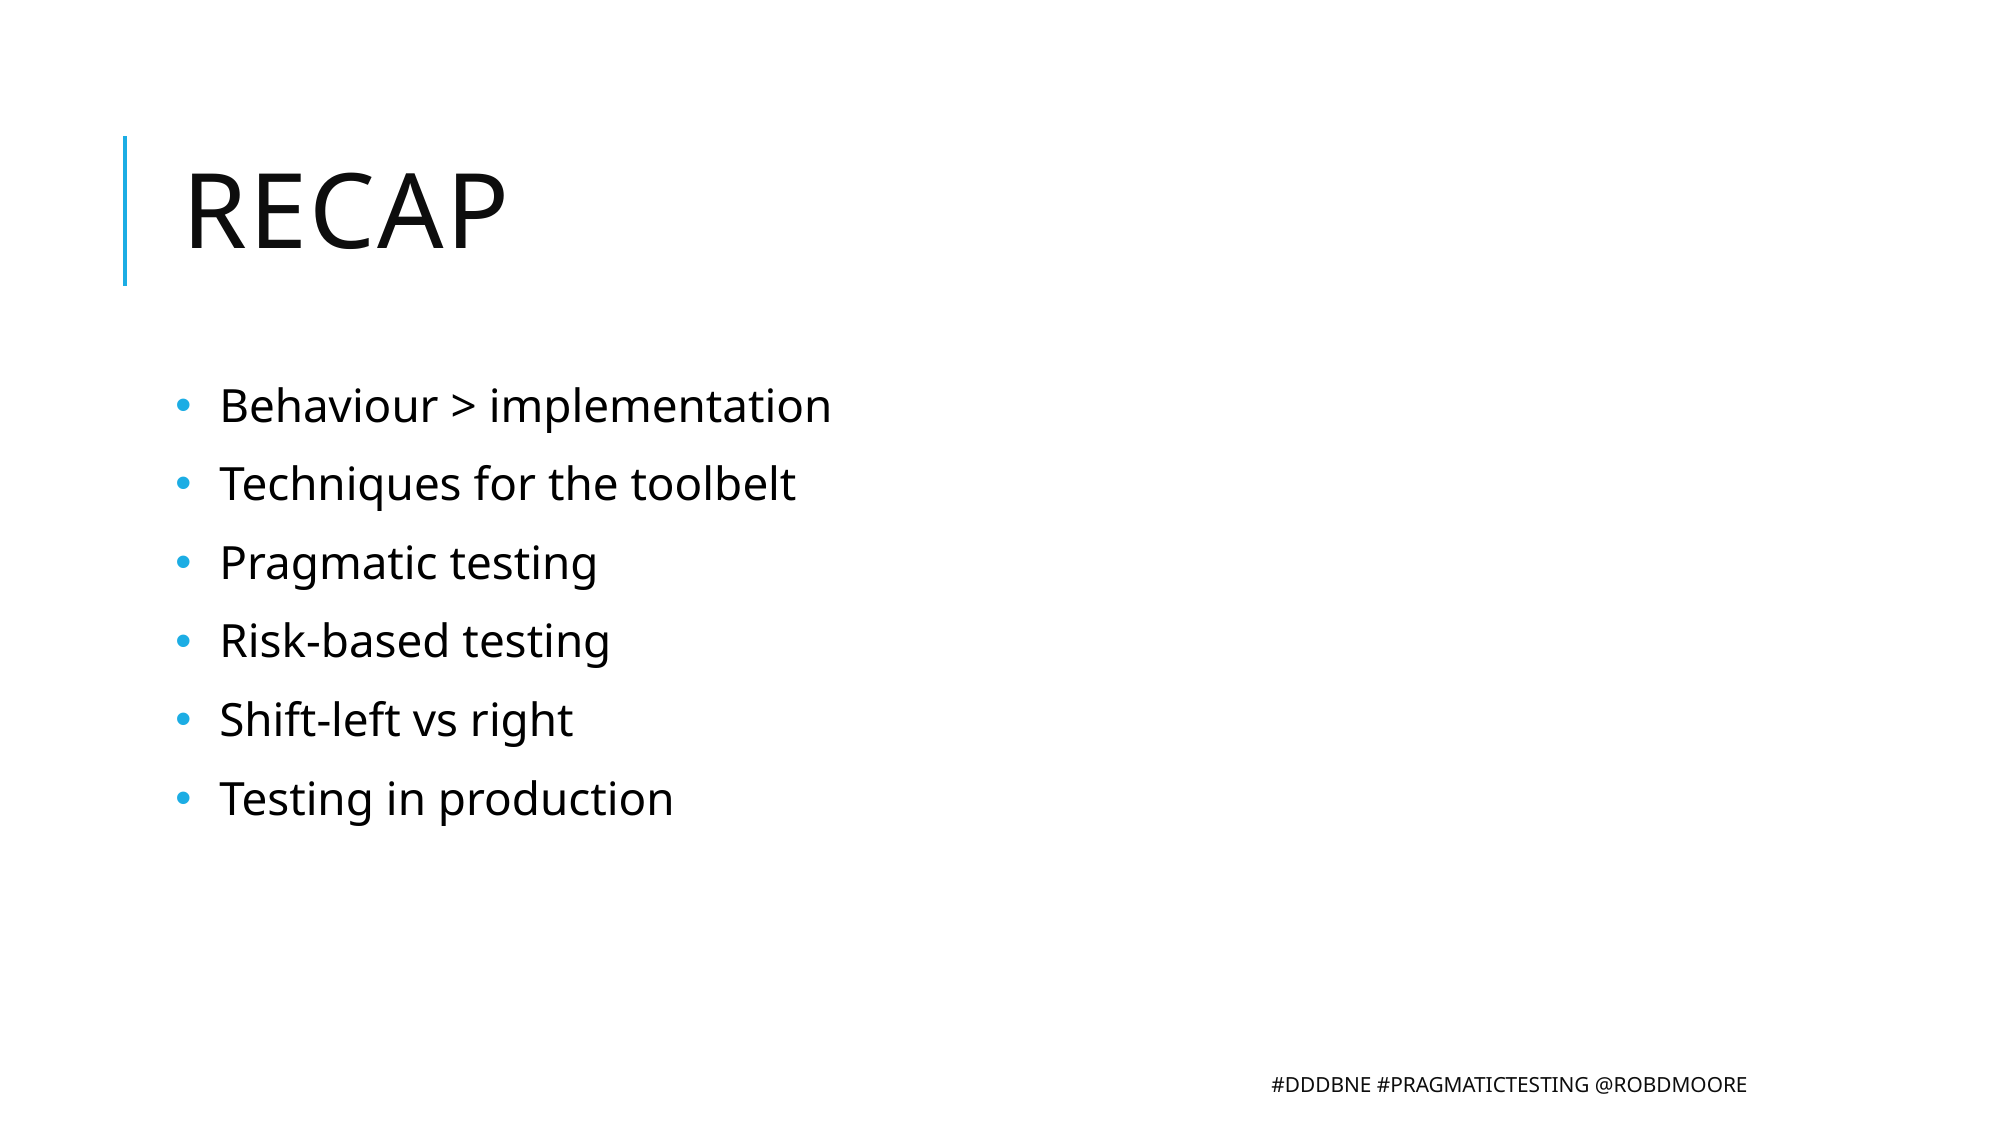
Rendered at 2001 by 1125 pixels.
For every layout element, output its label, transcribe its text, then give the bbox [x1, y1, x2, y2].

list Behaviour > implementation Techniques for the toolbelt Pragmatic testing Risk-based testing Shift-left vs right Testing in production [168, 375, 1763, 1035]
title recap [168, 96, 1763, 342]
